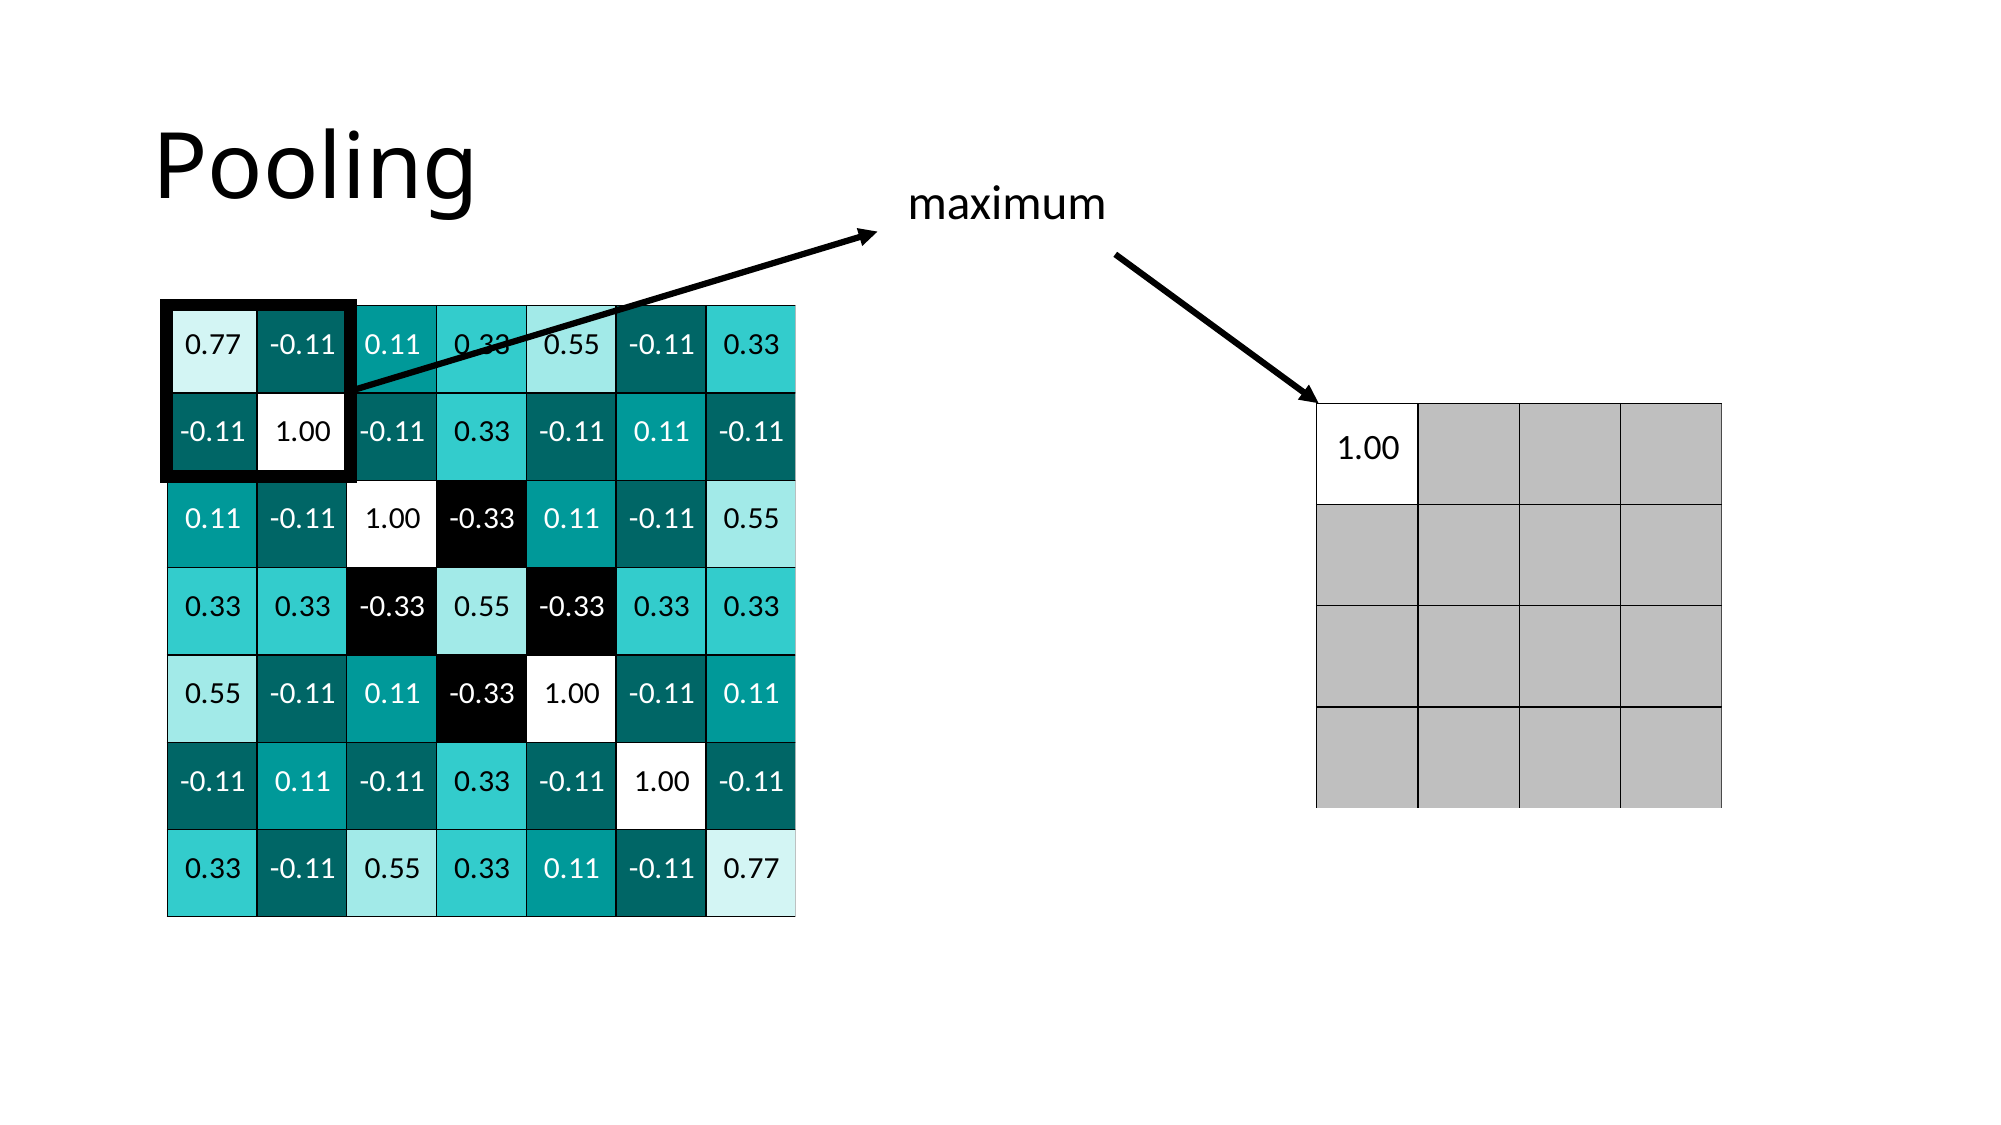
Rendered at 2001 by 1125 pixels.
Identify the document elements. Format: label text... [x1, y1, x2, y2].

title Pooling [137, 59, 1863, 278]
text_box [1115, 254, 1319, 404]
picture [1315, 402, 1723, 810]
text_box maximum [878, 153, 1137, 254]
picture [166, 391, 797, 918]
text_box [350, 231, 878, 391]
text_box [166, 305, 351, 477]
